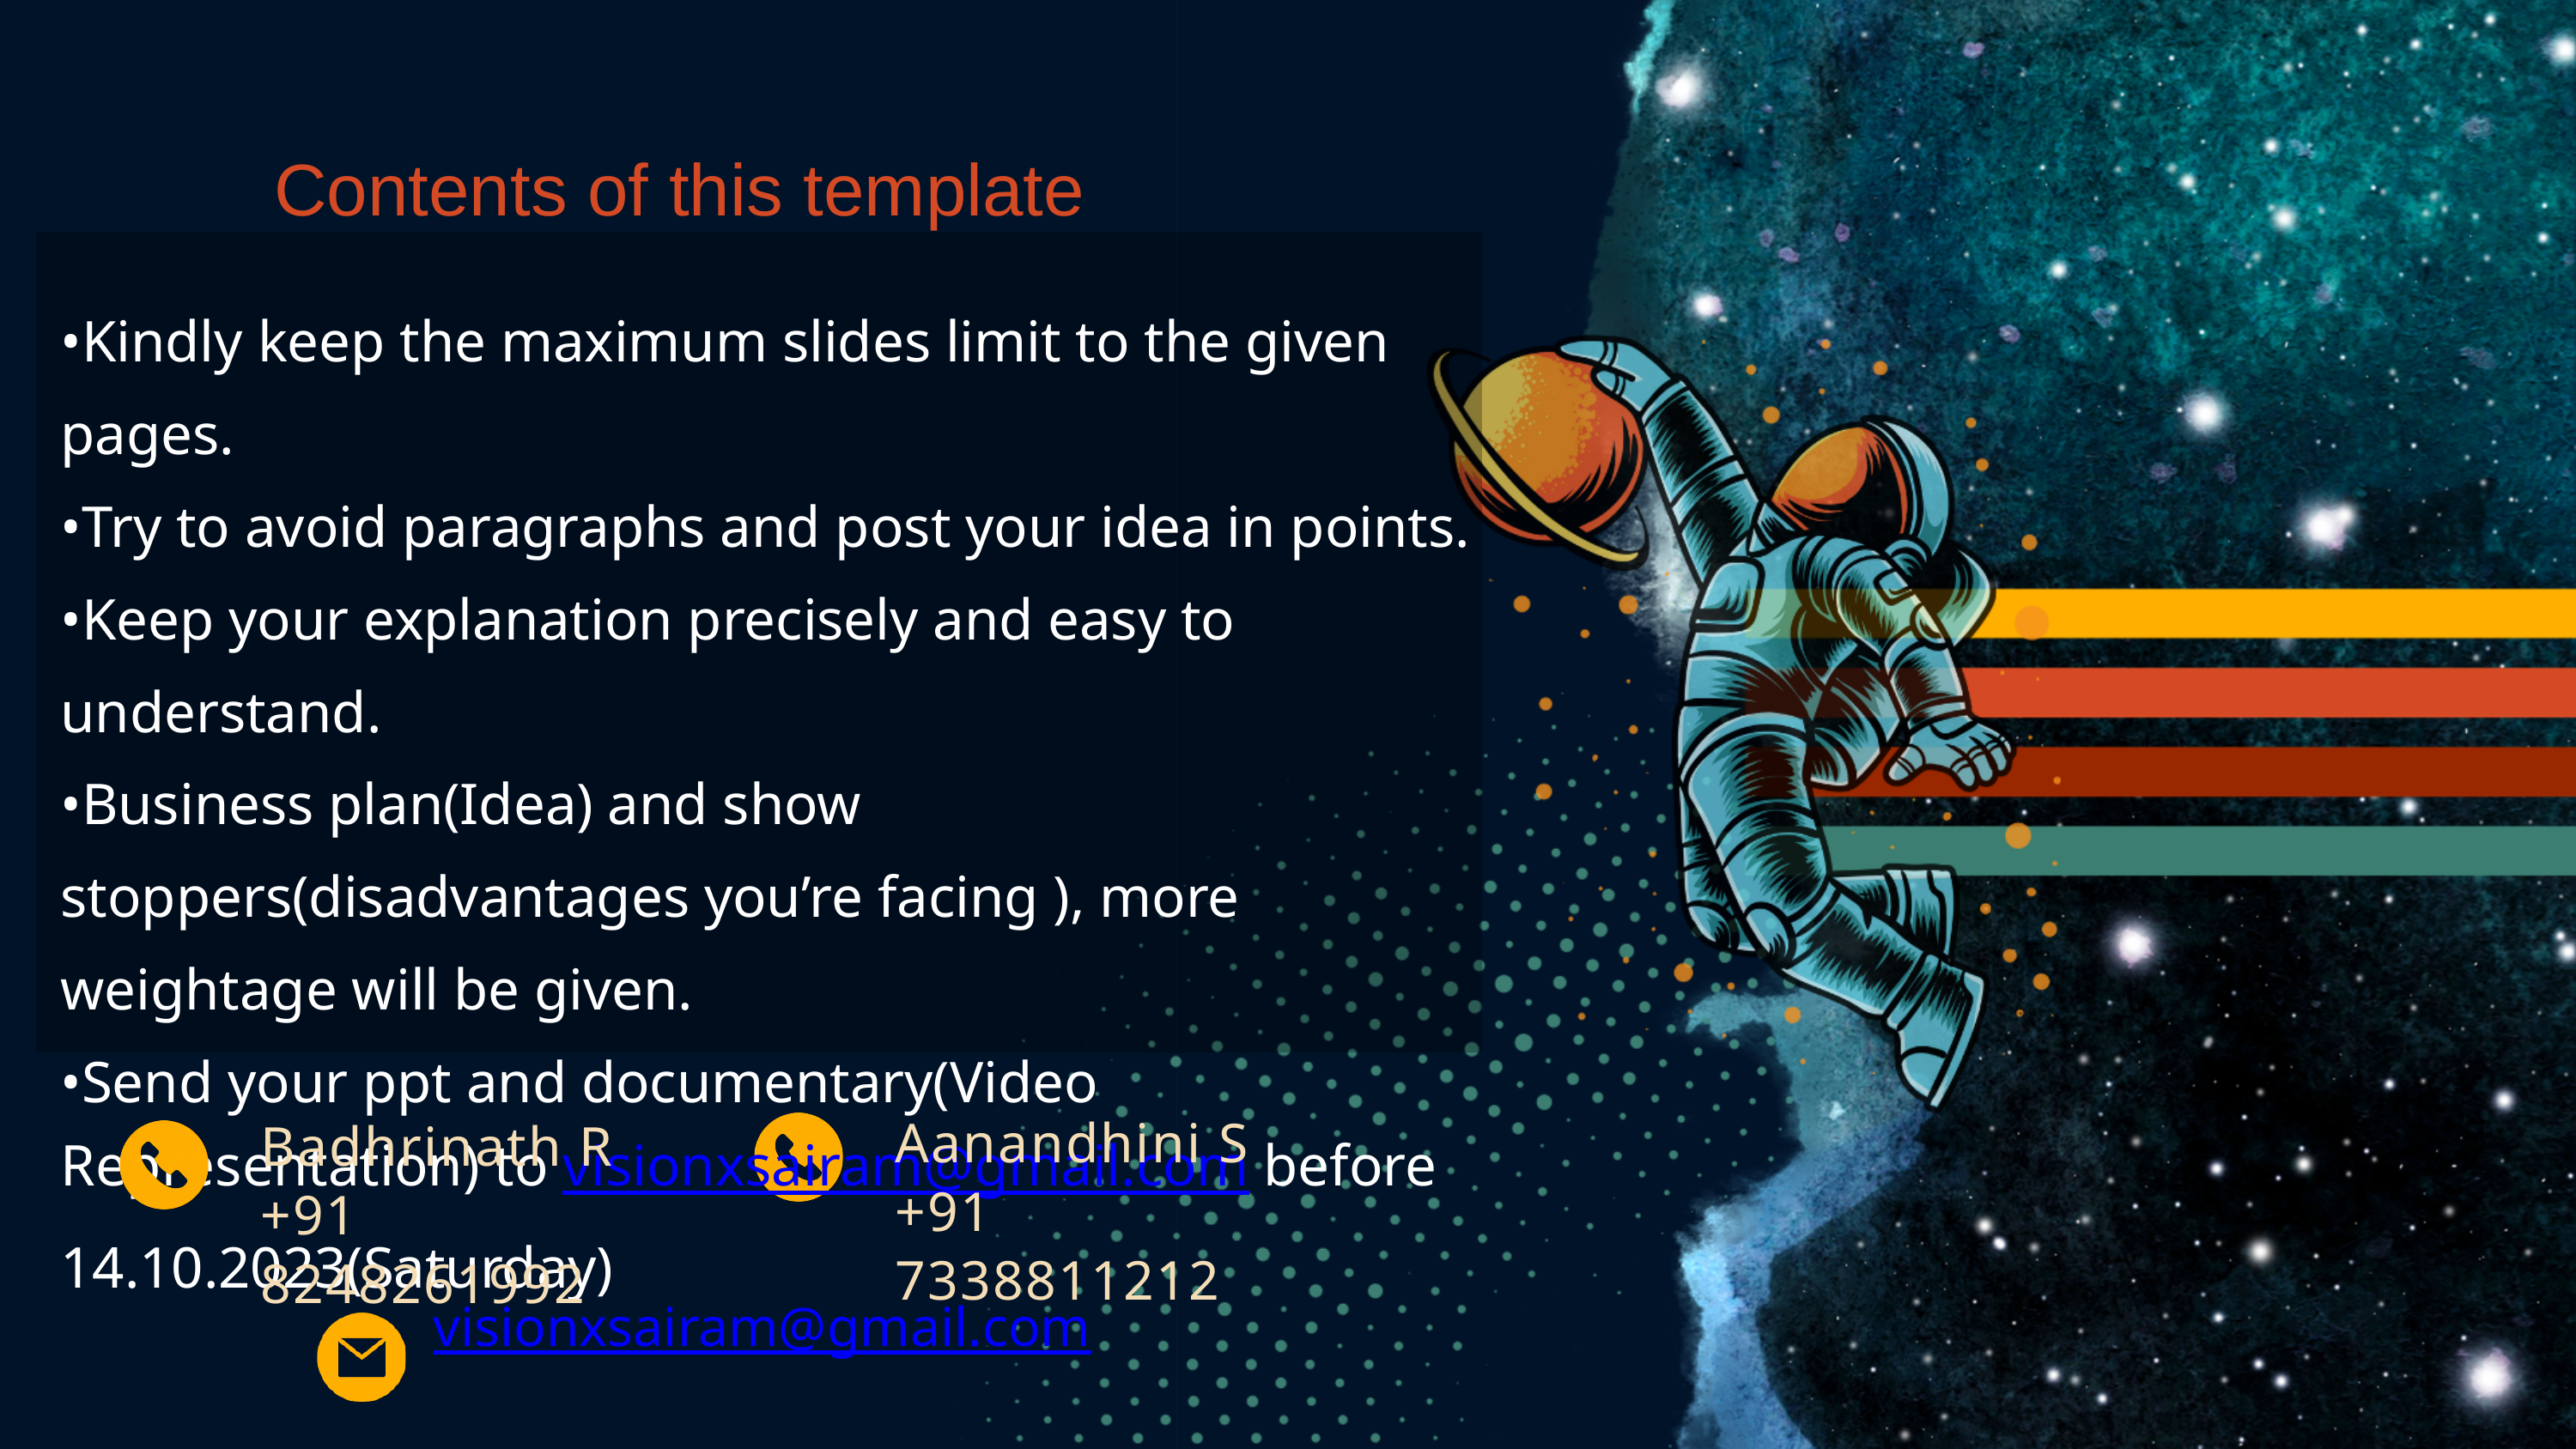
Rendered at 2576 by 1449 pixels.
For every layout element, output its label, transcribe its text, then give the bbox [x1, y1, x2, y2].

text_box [35, 232, 1483, 1053]
text_box Contents of this template [260, 142, 1099, 231]
text_box [0, 0, 2576, 1449]
text_box [119, 1120, 209, 1210]
text_box visionxsairam@gmail.com [433, 1312, 1192, 1366]
text_box [317, 1391, 406, 1402]
text_box •Kindly keep the maximum slides limit to the given pages. •Try to avoid paragraphs and post your idea in points. •Keep your explanation precisely and easy to understand. •Business plan(Idea) and show stoppers(disadvantages you’re facing ), more weightage will be given. •Send your ppt and documentary(Video Representation) to visionxsairam@gmail.com before 14.10.2023(Saturday) [60, 1058, 1482, 1391]
text_box Aanandhini S +91 7338811212 [895, 1104, 1334, 1311]
text_box Badhrinath R +91 8248261992 [260, 1108, 680, 1315]
